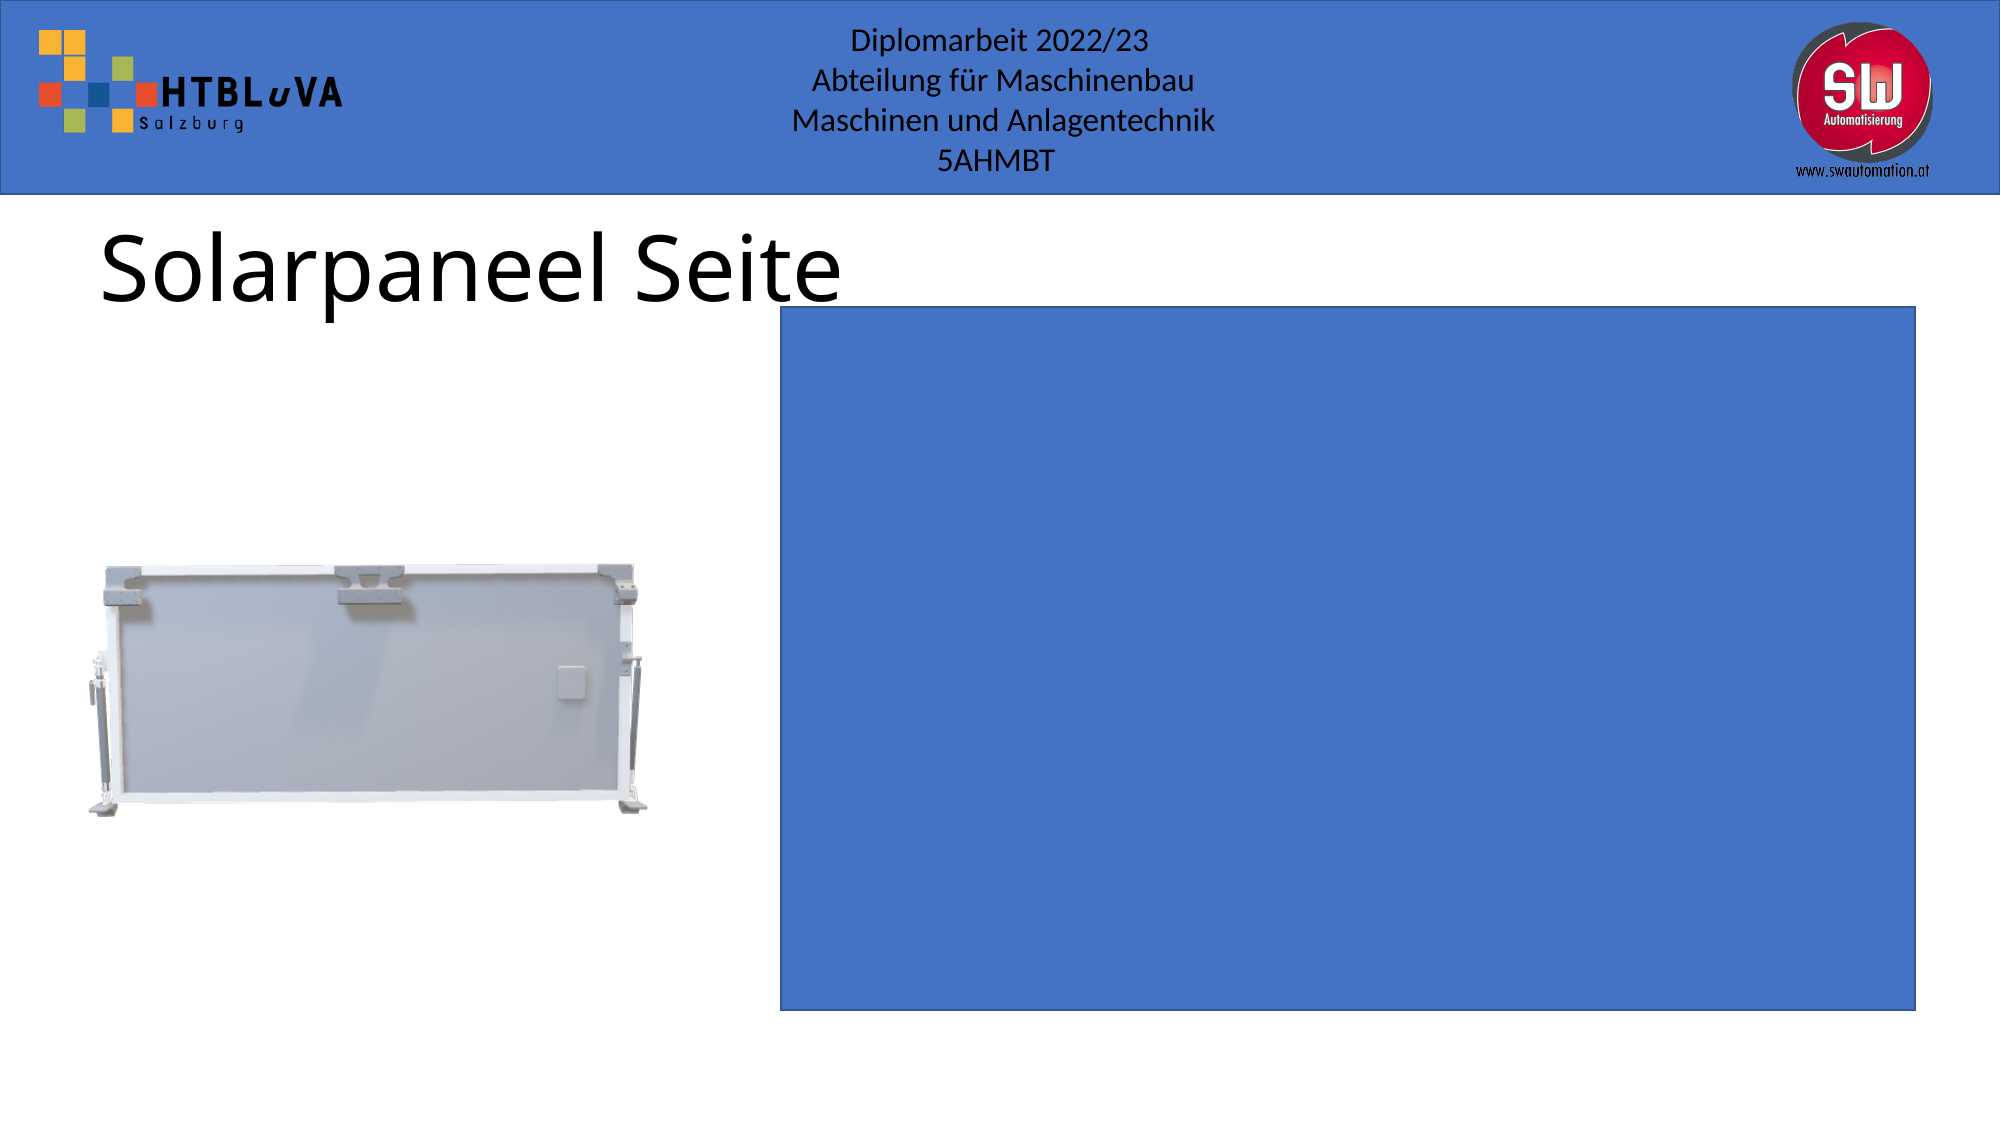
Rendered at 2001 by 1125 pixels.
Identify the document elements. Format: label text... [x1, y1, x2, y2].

title Solarpaneel Seite [85, 195, 1811, 381]
text_box [0, 0, 2000, 195]
picture [39, 30, 342, 133]
text_box Diplomarbeit 2022/23 Abteilung für Maschinenbau Maschinen und Anlagentechnik 5AHMBT [756, 11, 1243, 186]
picture [85, 562, 648, 822]
text_box [780, 306, 1916, 1011]
picture [1792, 22, 1933, 177]
